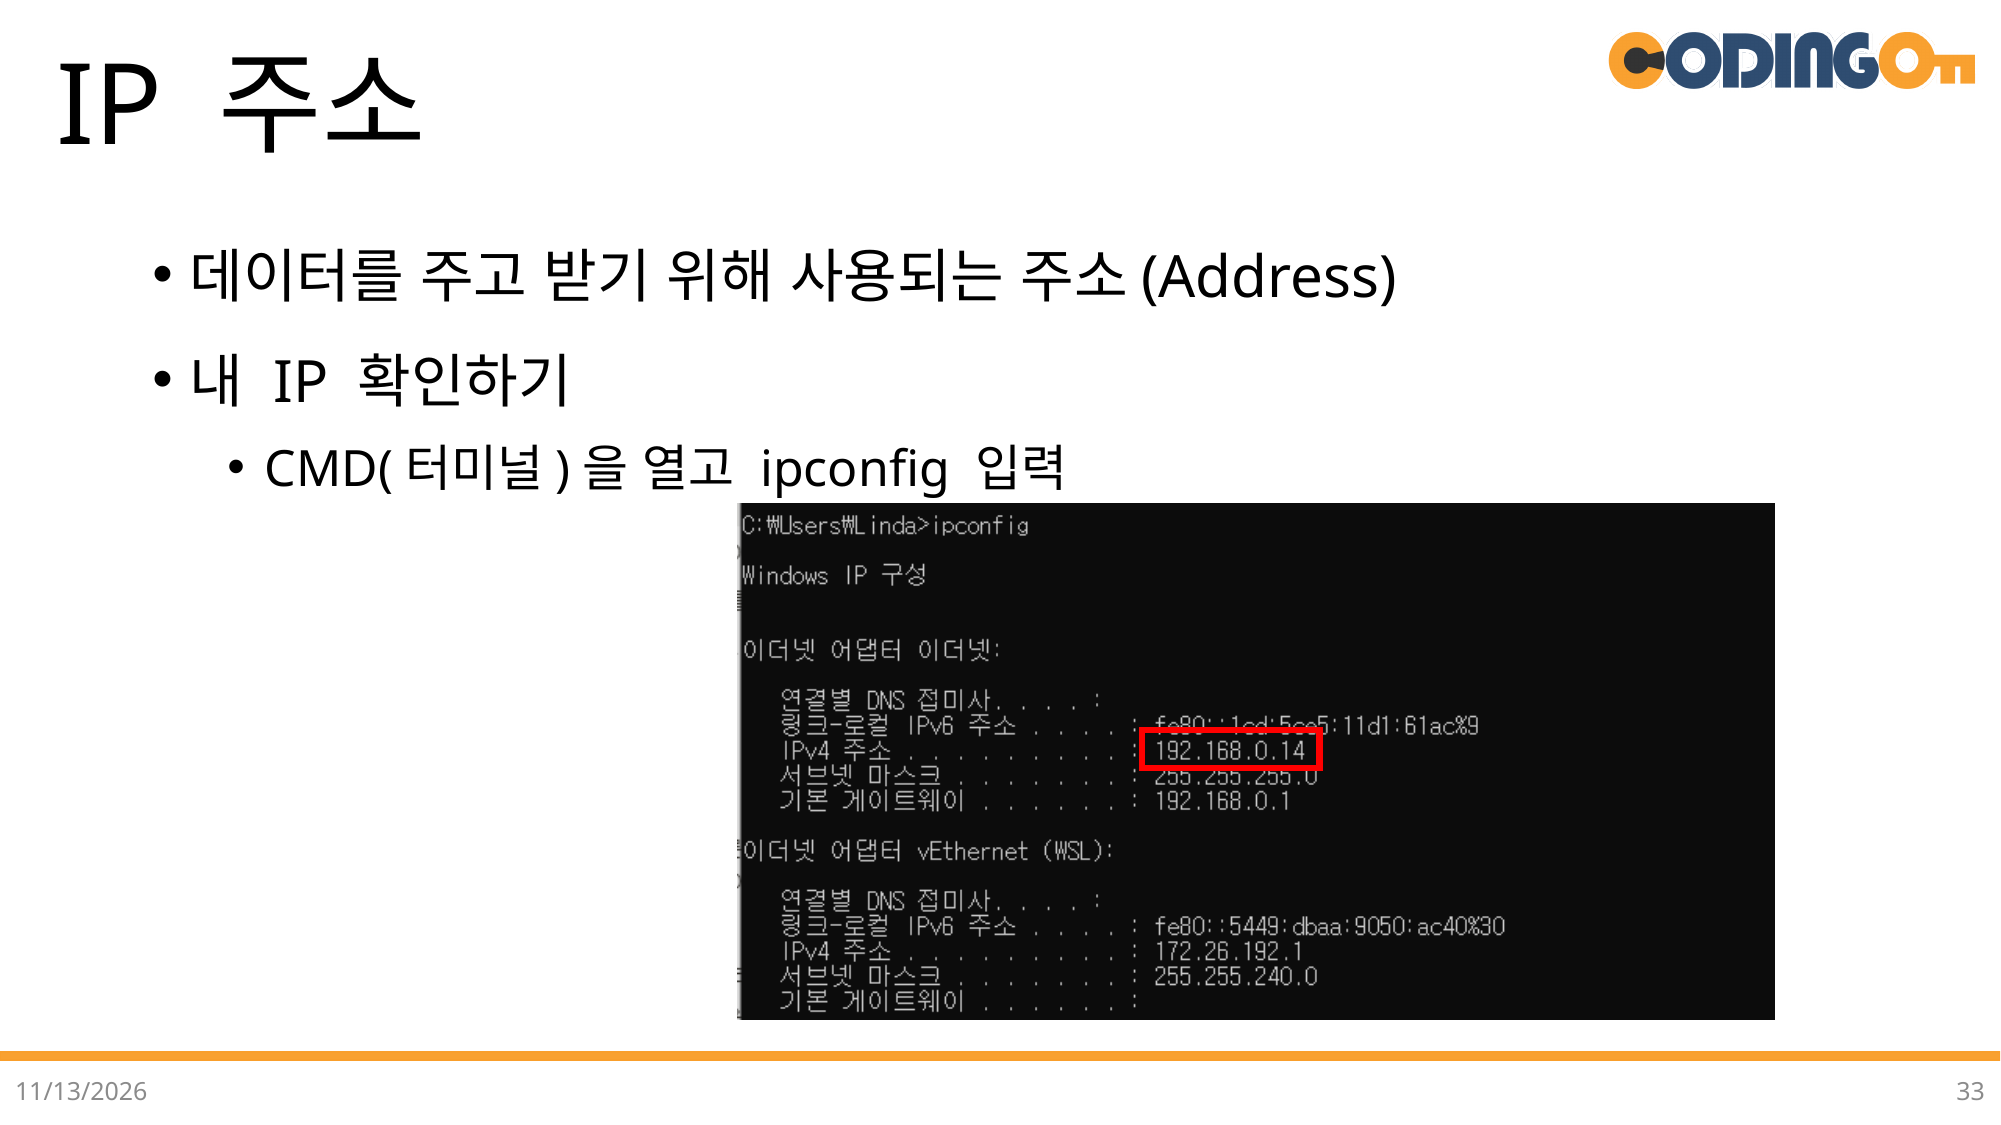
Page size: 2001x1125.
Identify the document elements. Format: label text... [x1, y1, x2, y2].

list 데이터를 주고 받기 위해 사용되는 주소(Address) 내 IP 확인하기 CMD(터미널)을 열고 ipconfig 입력 [137, 217, 1863, 1014]
picture [1767, 22, 1981, 99]
title IP 주소 [41, 0, 1767, 218]
slide_number 33 [1550, 1062, 2000, 1123]
picture [737, 503, 1775, 1020]
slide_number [0, 1062, 450, 1123]
